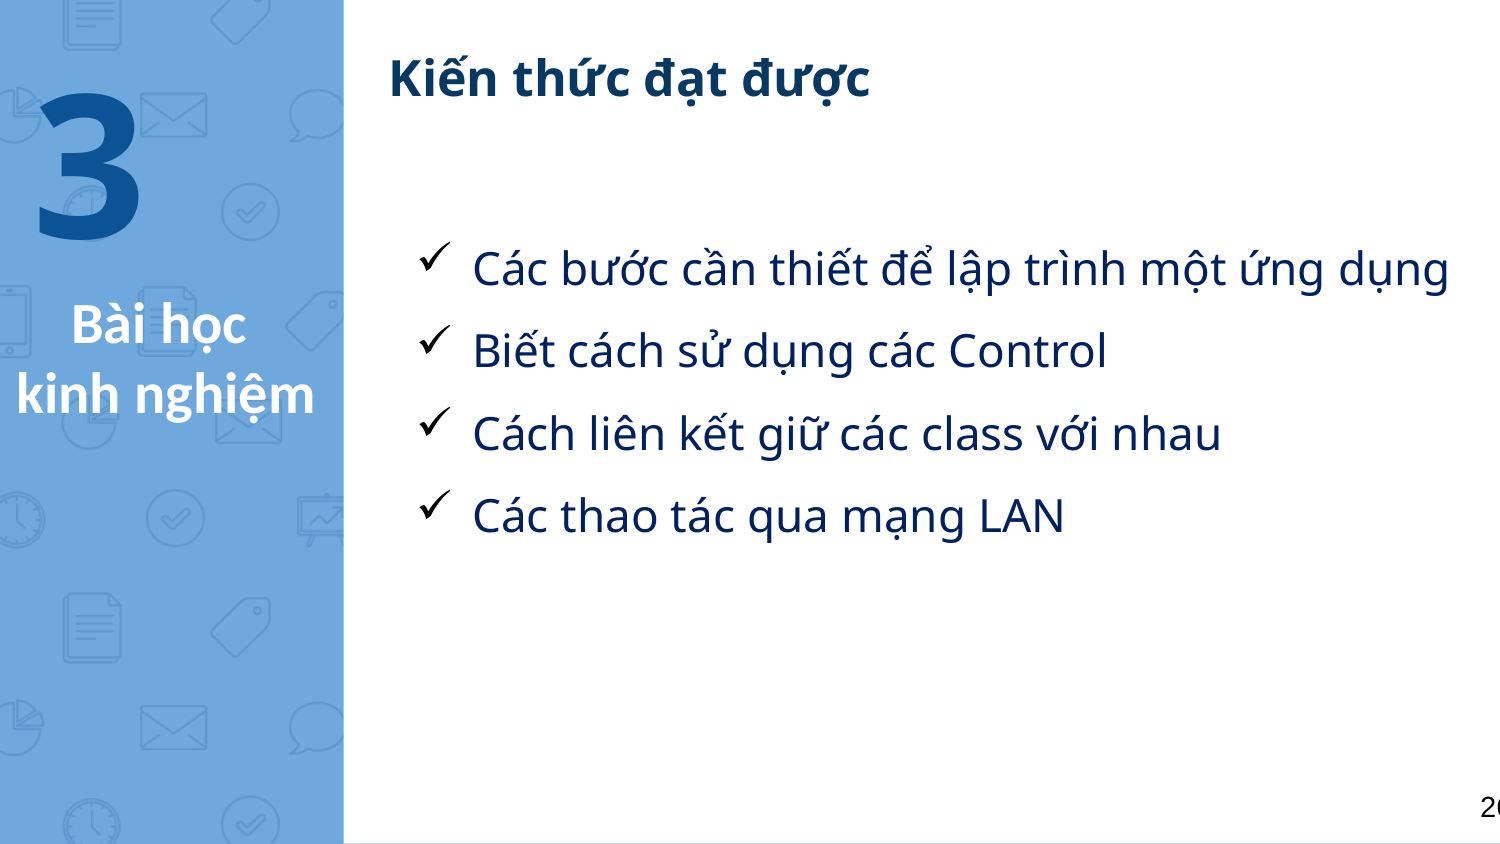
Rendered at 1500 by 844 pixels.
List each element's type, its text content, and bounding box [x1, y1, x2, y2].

text_box Các bước cần thiết để lập trình một ứng dụng Biết cách sử dụng các Control Cách liên kết giữ các class với nhau Các thao tác qua mạng LAN [401, 204, 1467, 549]
text_box Kiến thức đạt được [373, 31, 1317, 205]
slide_number 3 [17, 23, 315, 230]
text_box 25 [1364, 780, 1500, 831]
title Bài học kinh nghiệm [0, 270, 332, 604]
